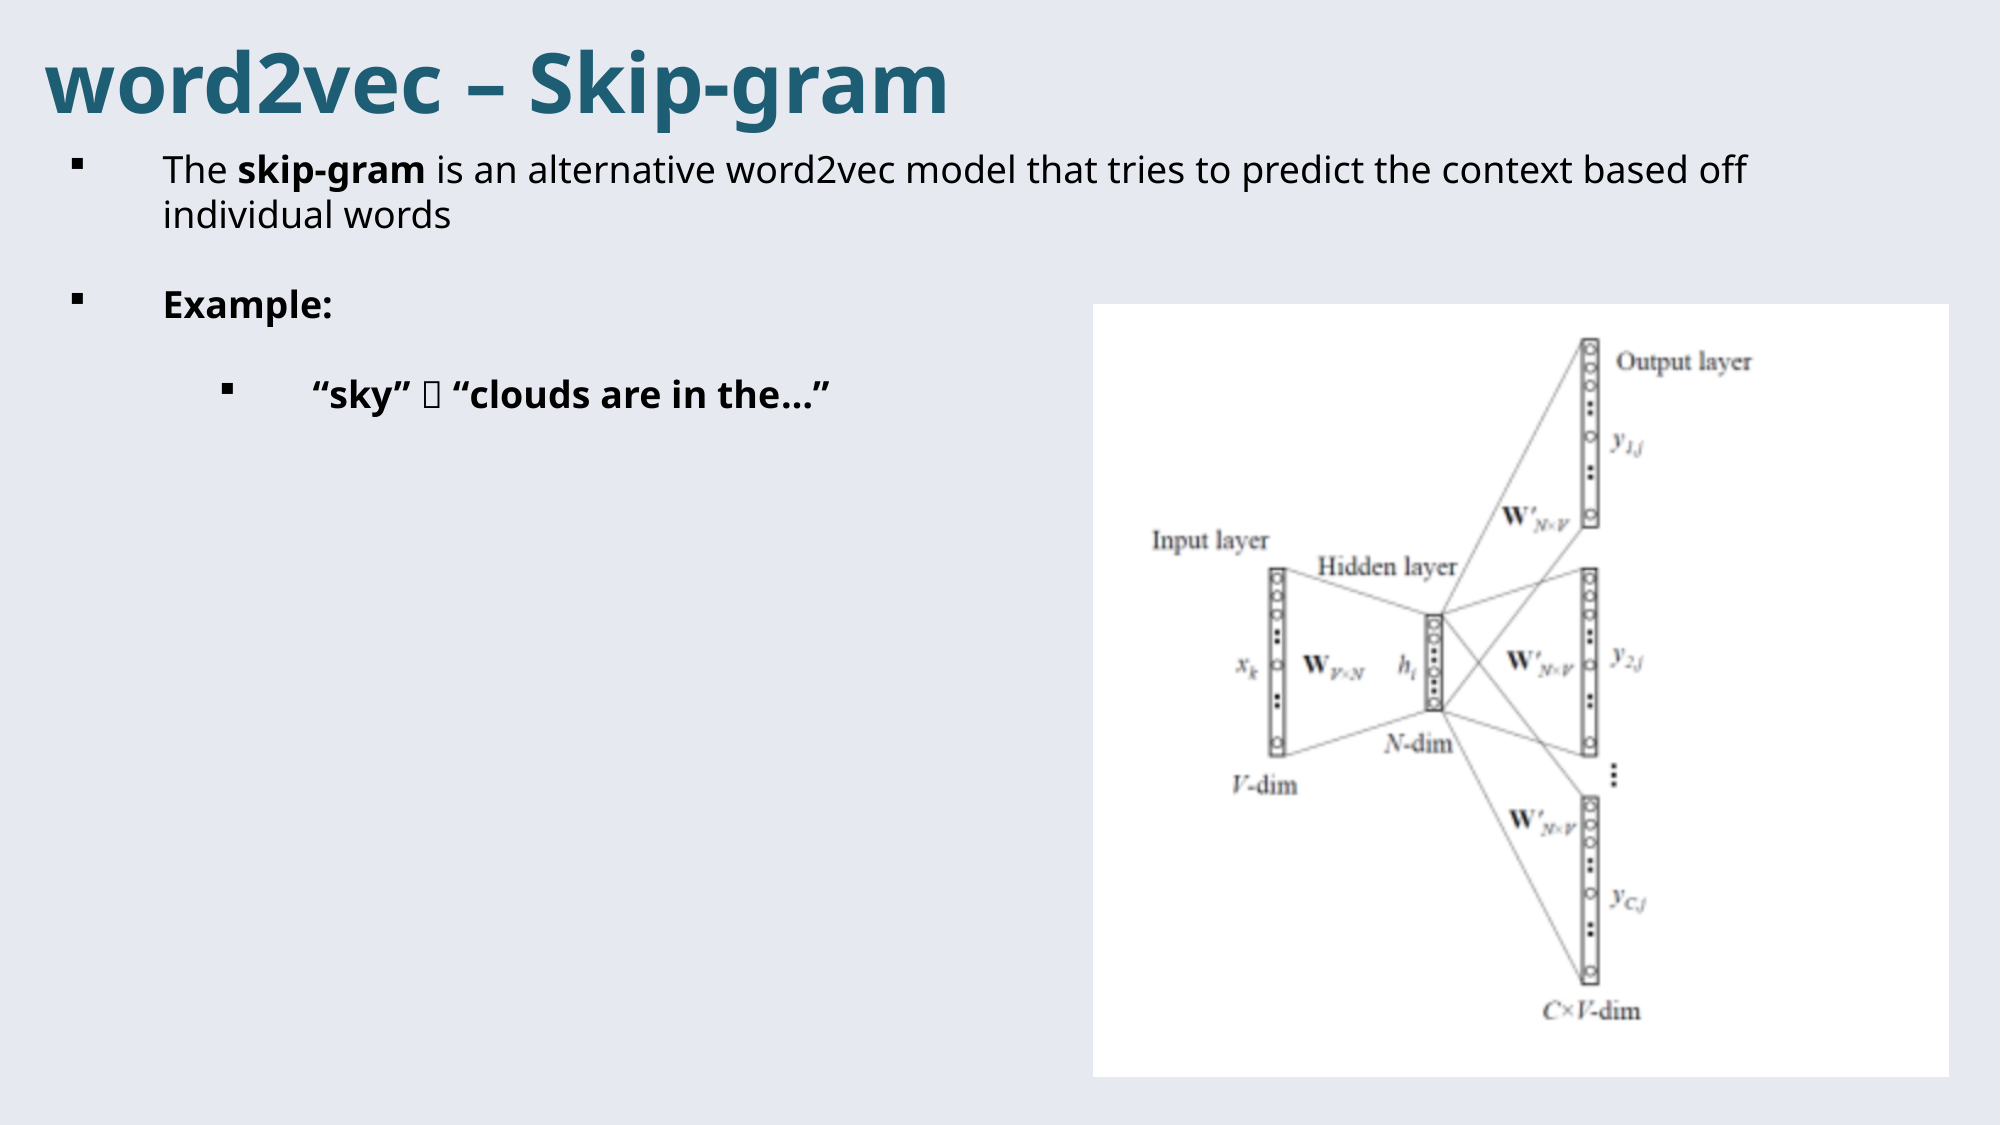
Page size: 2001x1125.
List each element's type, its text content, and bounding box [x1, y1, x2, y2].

text_box word2vec – Skip-gram [30, 22, 1946, 138]
picture [1092, 303, 1950, 1078]
text_box The skip-gram is an alternative word2vec model that tries to predict the context based off individual words Example: “sky”  “clouds are in the…” [54, 138, 1925, 514]
